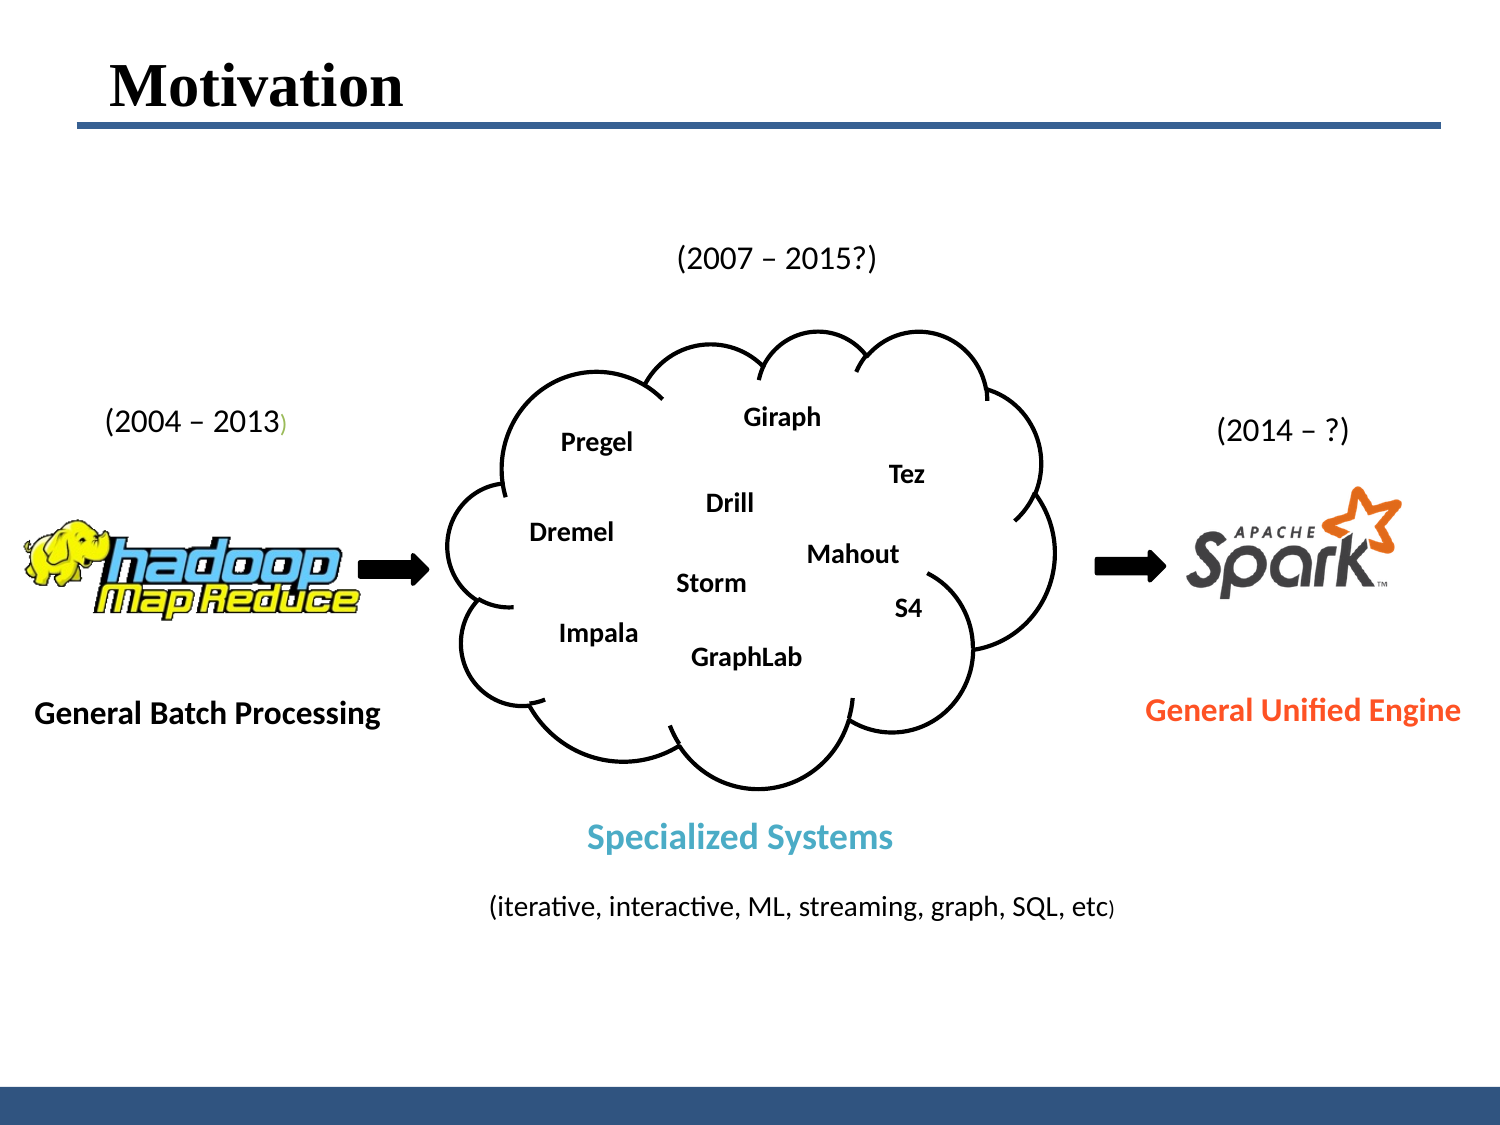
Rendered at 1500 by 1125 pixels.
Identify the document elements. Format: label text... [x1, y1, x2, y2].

text_box [445, 329, 1057, 792]
text_box Dremel [514, 506, 645, 555]
text_box Specialized Systems [572, 805, 1005, 865]
text_box Giraph [729, 390, 860, 440]
text_box Tez [873, 447, 1005, 497]
text_box Mahout [791, 528, 952, 577]
text_box General Batch Processing [19, 683, 420, 739]
text_box Drill [691, 476, 822, 526]
text_box (2004 – 2013) [89, 392, 349, 447]
text_box [1094, 549, 1167, 583]
list Motivation [94, 36, 1406, 121]
text_box GraphLab [676, 631, 837, 680]
text_box S4 [880, 581, 1011, 631]
text_box (2014 – ?) [1201, 401, 1405, 456]
text_box [368, 553, 430, 586]
text_box Storm [661, 556, 822, 606]
text_box (2007 – 2015?) [661, 229, 987, 284]
text_box General Unified Engine [1130, 680, 1500, 736]
picture [1183, 478, 1405, 604]
text_box Pregel [546, 415, 677, 465]
text_box (iterative, interactive, ML, streaming, graph, SQL, etc) [473, 880, 1228, 930]
text_box Impala [544, 607, 675, 656]
picture [16, 516, 363, 623]
